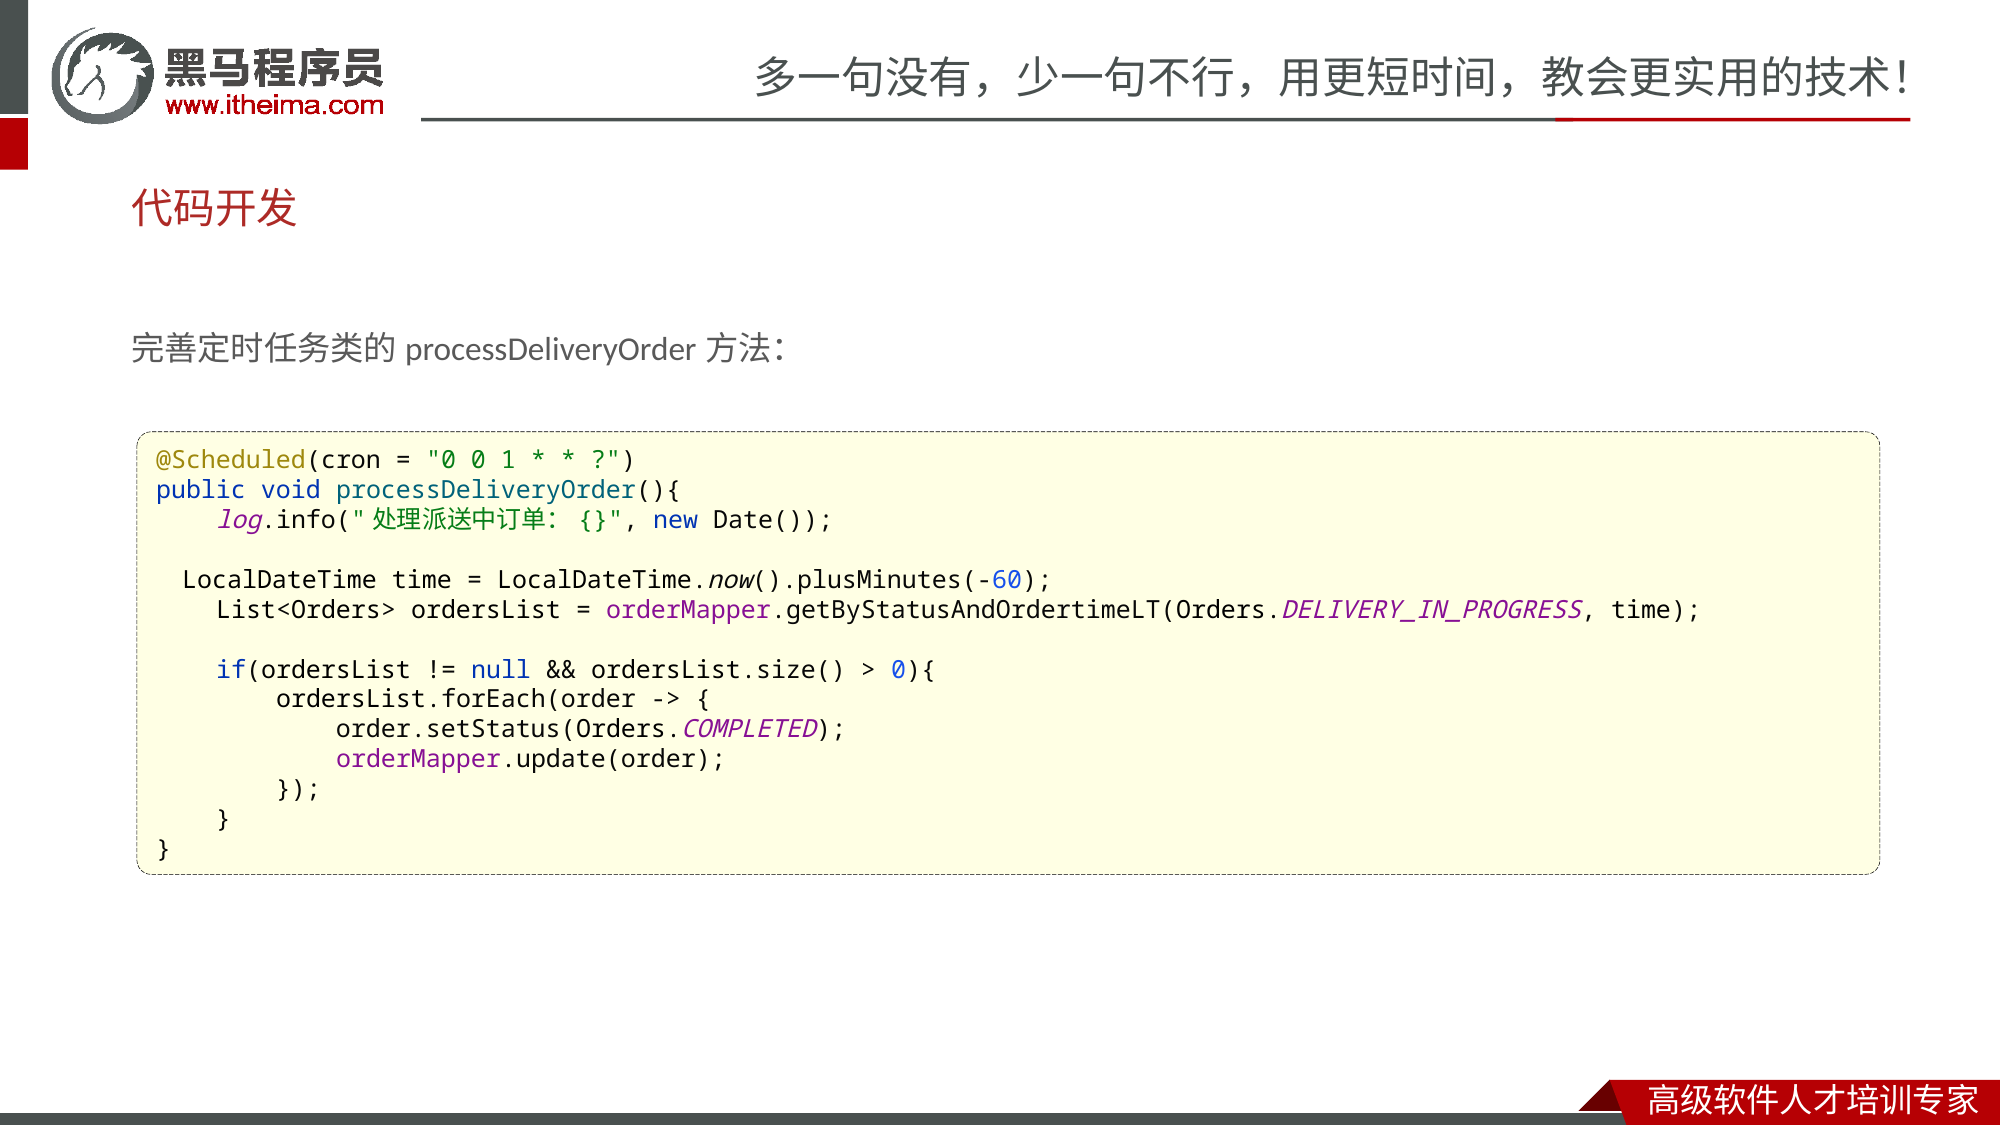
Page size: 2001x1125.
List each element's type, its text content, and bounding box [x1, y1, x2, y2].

text_box 完善定时任务类的processDeliveryOrder方法： [116, 279, 1880, 375]
title 代码开发 [116, 164, 1872, 250]
picture [50, 26, 384, 125]
text_box @Scheduled(cron = "0 0 1 * * ?") public void processDeliveryOrder(){ log.info("处理派送中订单：{}", new Date()); LocalDateTime time = LocalDateTime.now().plusMinutes(-60); List<Orders> ordersList = orderMapper.getByStatusAndOrdertimeLT(Orders.DELIVERY_IN_PROGRESS, time); if(ordersList != null && ordersList.size() > 0){ ordersList.forEach(order -> { order.setStatus(Orders.COMPLETED); orderMapper.update(order); }); } } [136, 431, 1880, 875]
